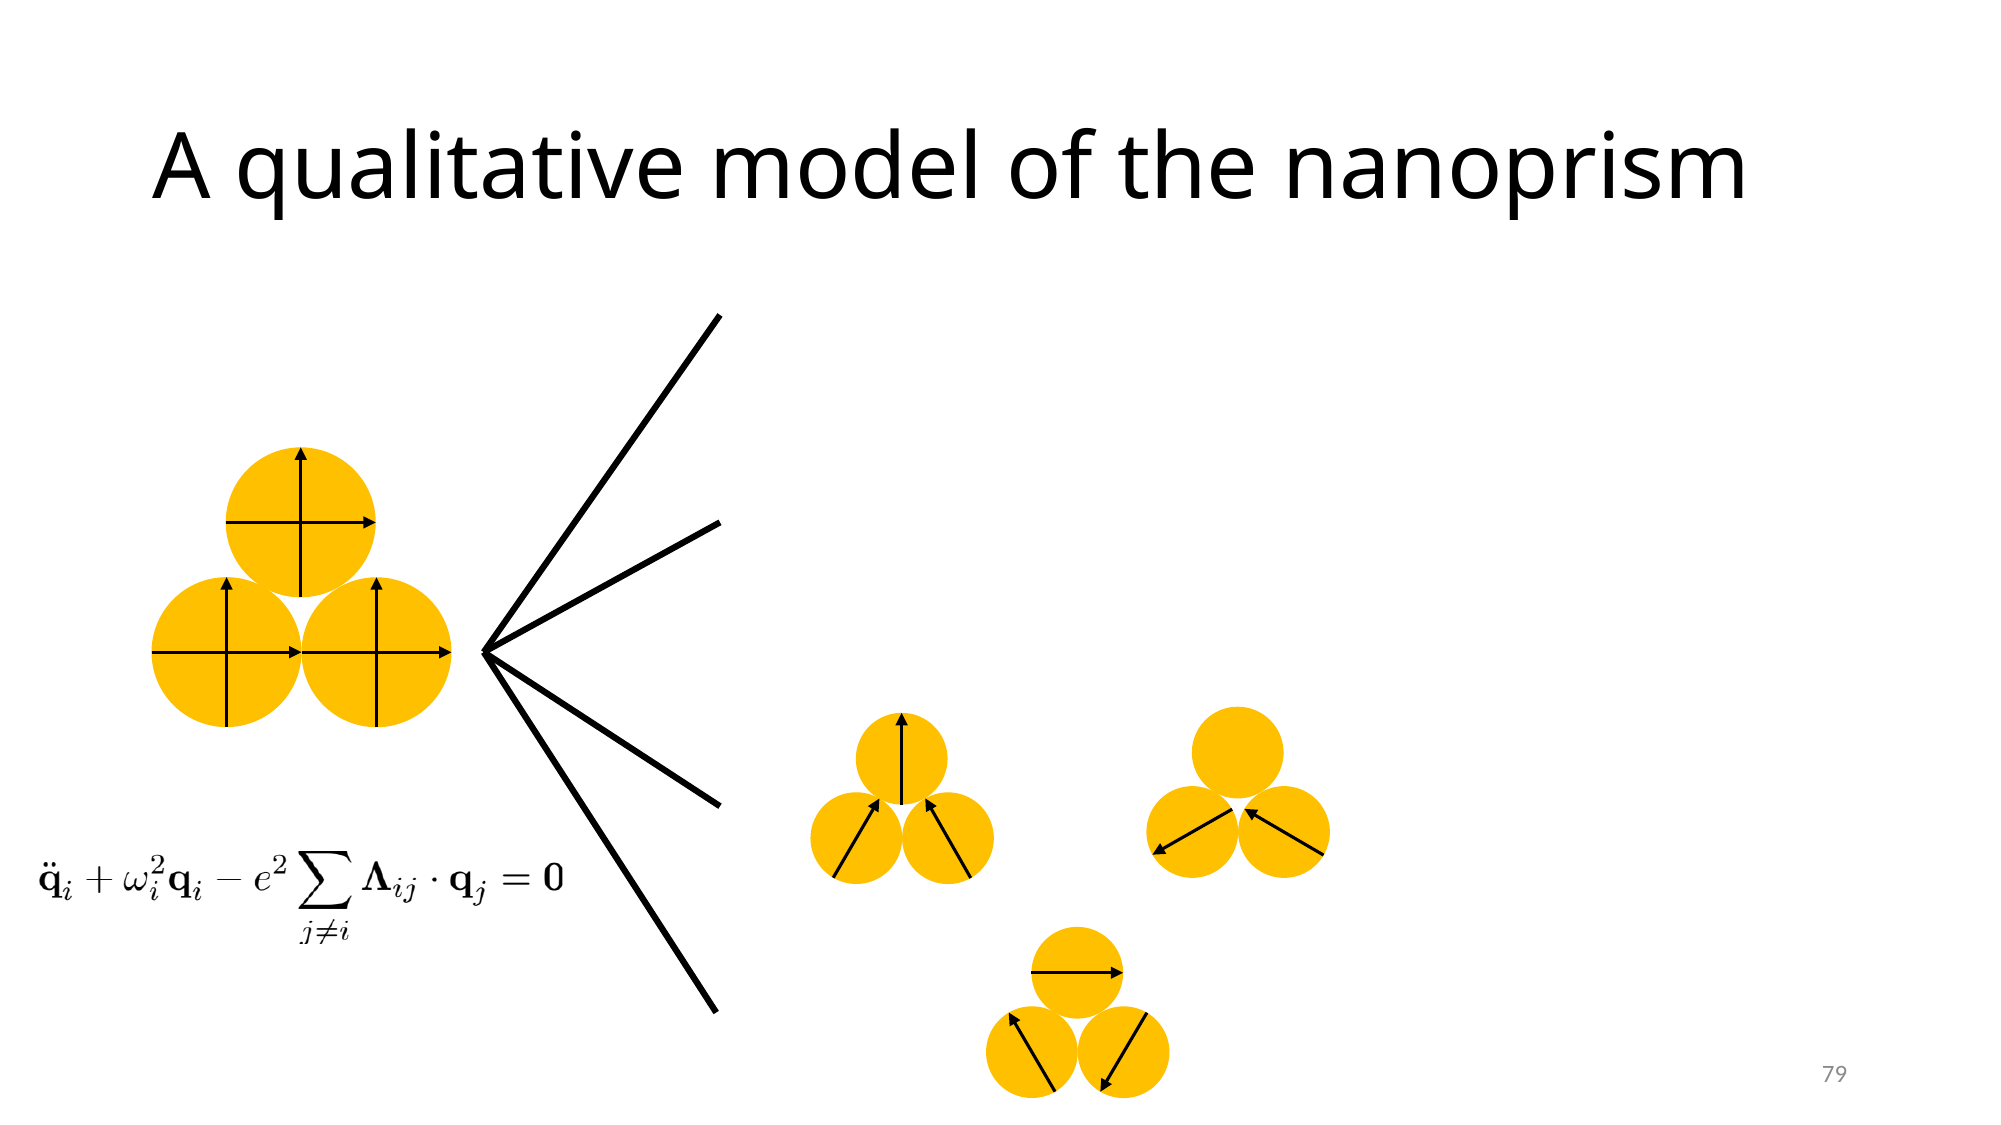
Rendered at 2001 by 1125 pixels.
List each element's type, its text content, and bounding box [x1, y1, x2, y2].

text_box [225, 446, 377, 598]
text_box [717, 652, 721, 807]
text_box [1191, 706, 1285, 799]
text_box [855, 712, 949, 806]
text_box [483, 652, 717, 1013]
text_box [483, 522, 721, 652]
text_box [1237, 833, 1324, 879]
text_box [901, 791, 995, 885]
text_box [985, 1005, 1078, 1099]
text_box [1237, 785, 1331, 854]
text_box [1145, 785, 1238, 879]
text_box [809, 791, 902, 885]
text_box [1030, 926, 1124, 1020]
text_box [300, 576, 453, 728]
text_box [1077, 1012, 1171, 1099]
slide_number 78 [1412, 1042, 1863, 1103]
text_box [483, 314, 721, 522]
text_box [150, 576, 301, 728]
picture [38, 850, 563, 944]
title A qualitative model of the nanoprism [137, 59, 1863, 278]
text_box [1077, 1005, 1145, 1052]
